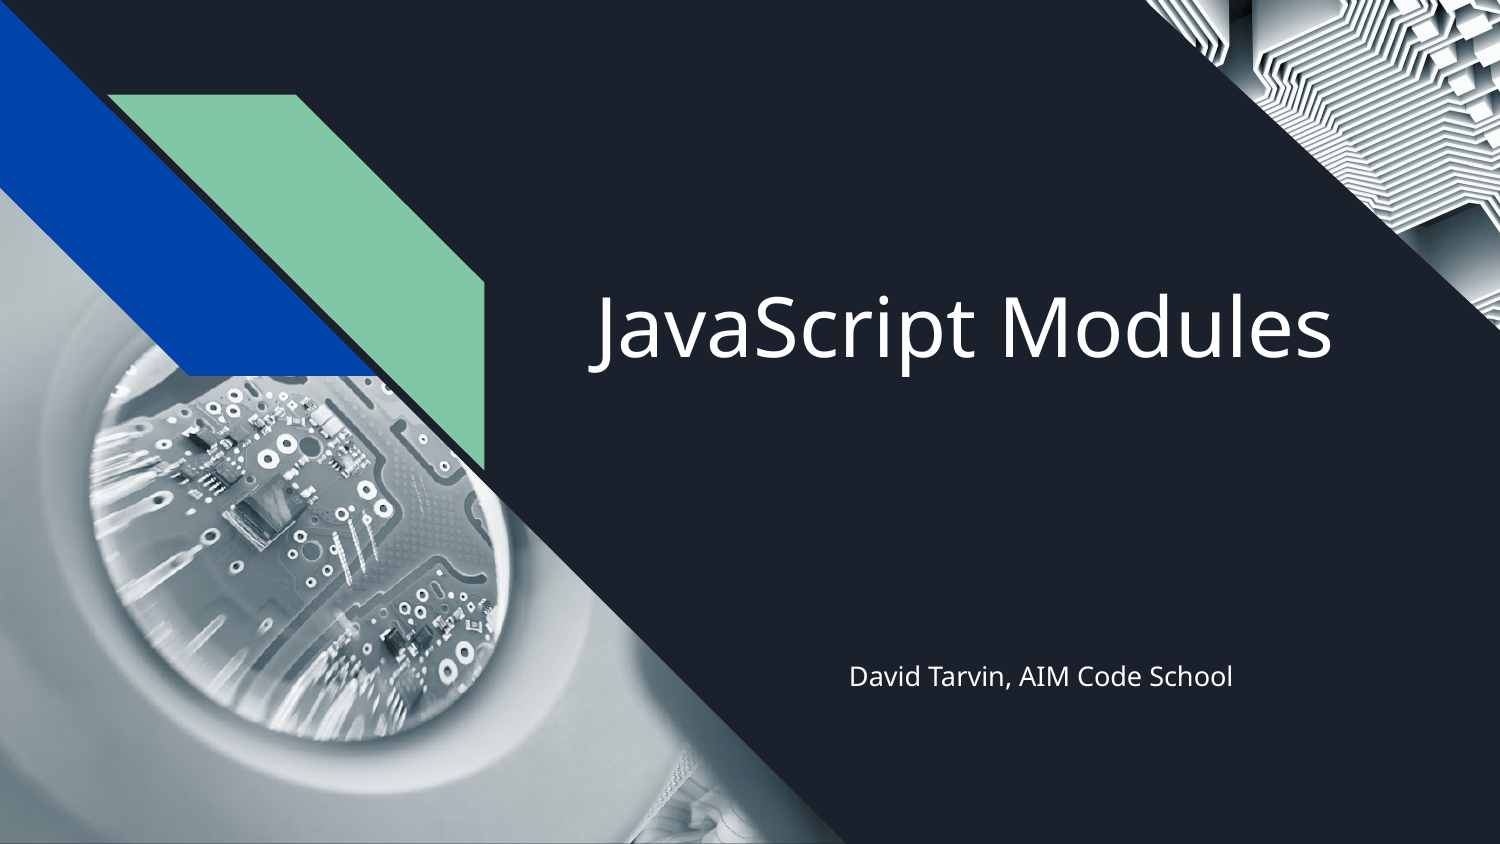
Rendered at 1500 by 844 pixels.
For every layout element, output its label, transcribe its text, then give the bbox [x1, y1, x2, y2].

picture [1144, 0, 1500, 331]
picture [0, 189, 847, 844]
title JavaScript Modules [580, 258, 1404, 518]
subtitle David Tarvin, AIM Code School [833, 643, 1404, 727]
